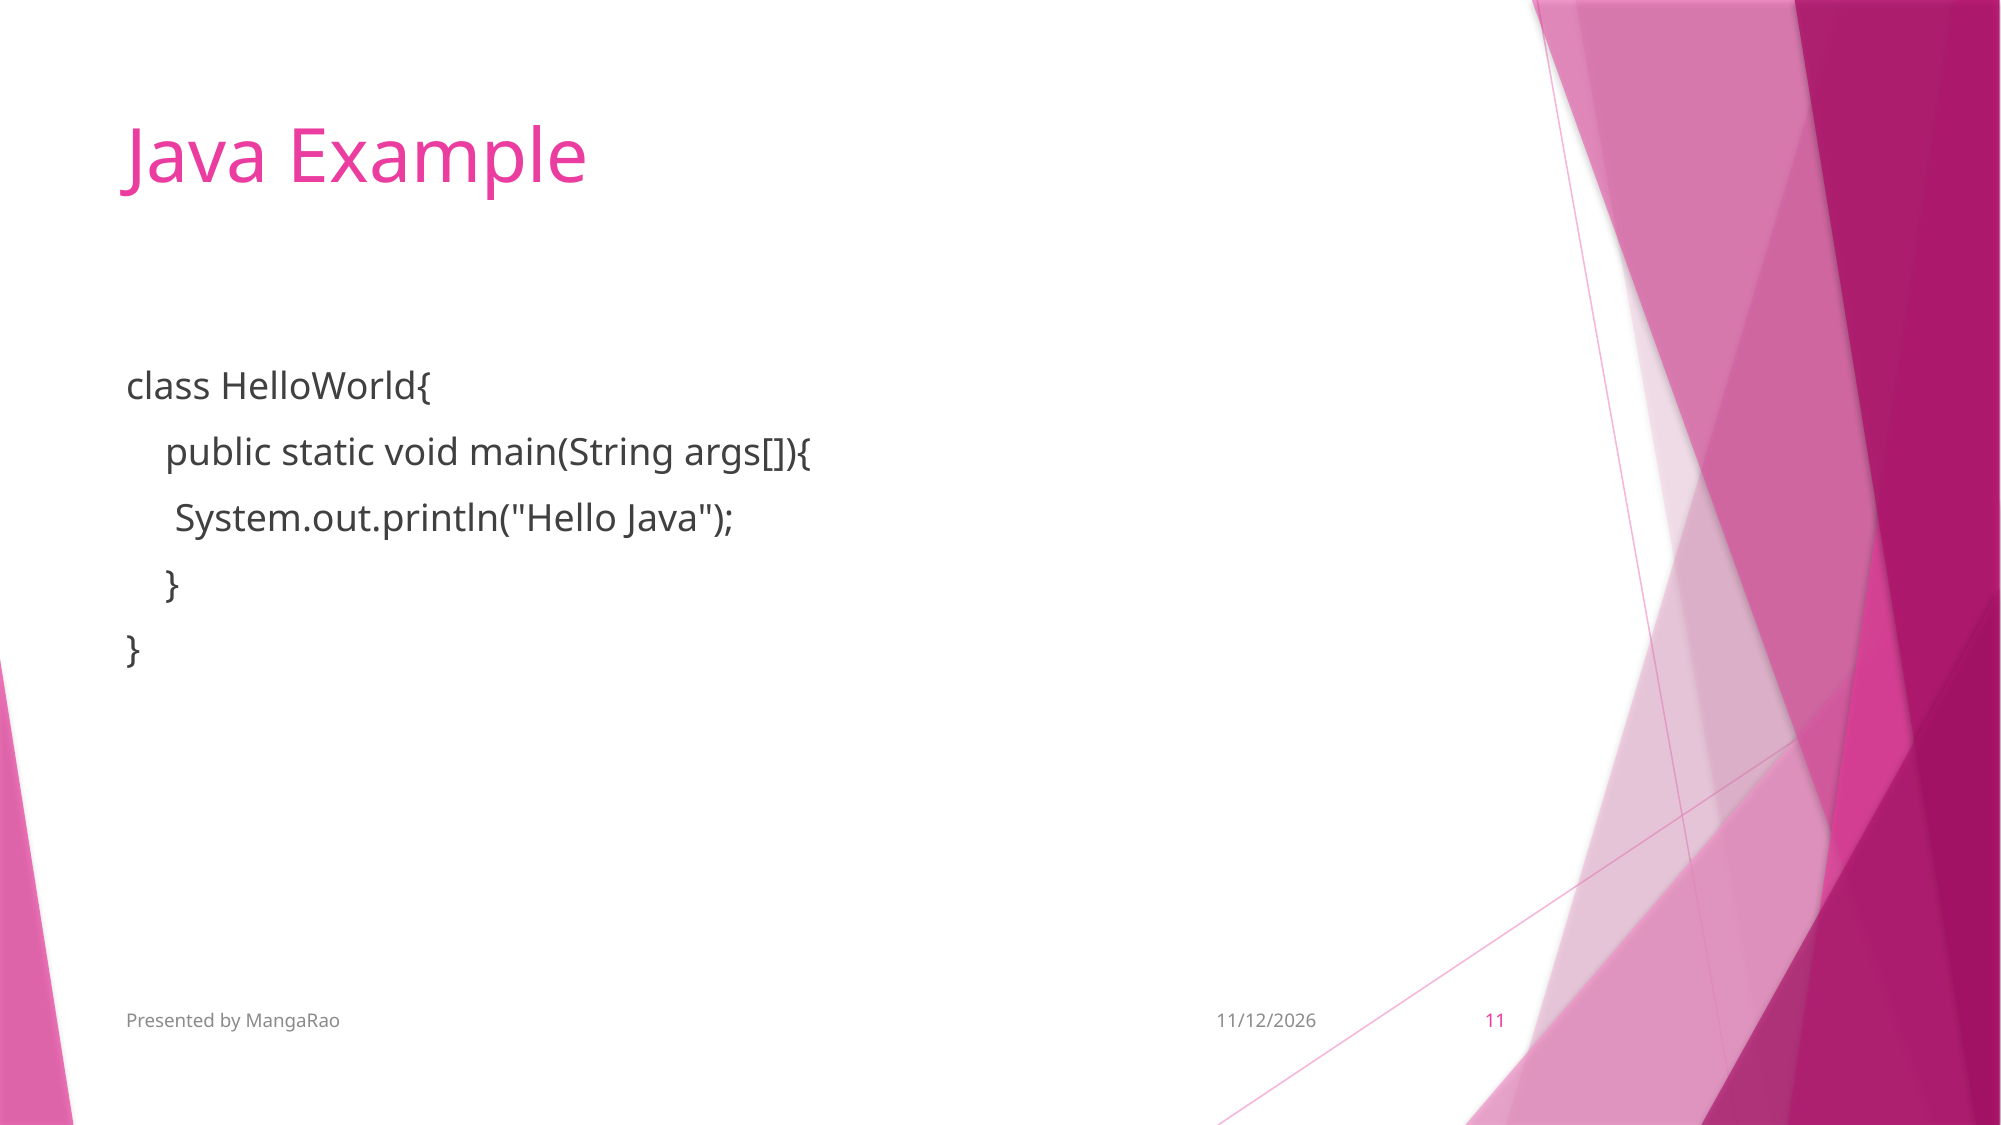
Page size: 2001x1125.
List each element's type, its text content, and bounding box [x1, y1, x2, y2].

list class HelloWorld{ public static void main(String args[]){ System.out.println("Hello Java"); } } [111, 354, 1522, 992]
title Java Example [111, 99, 1522, 317]
footer Presented by MangaRao [111, 991, 1145, 1051]
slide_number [1181, 991, 1332, 1051]
slide_number 11 [1409, 991, 1522, 1051]
